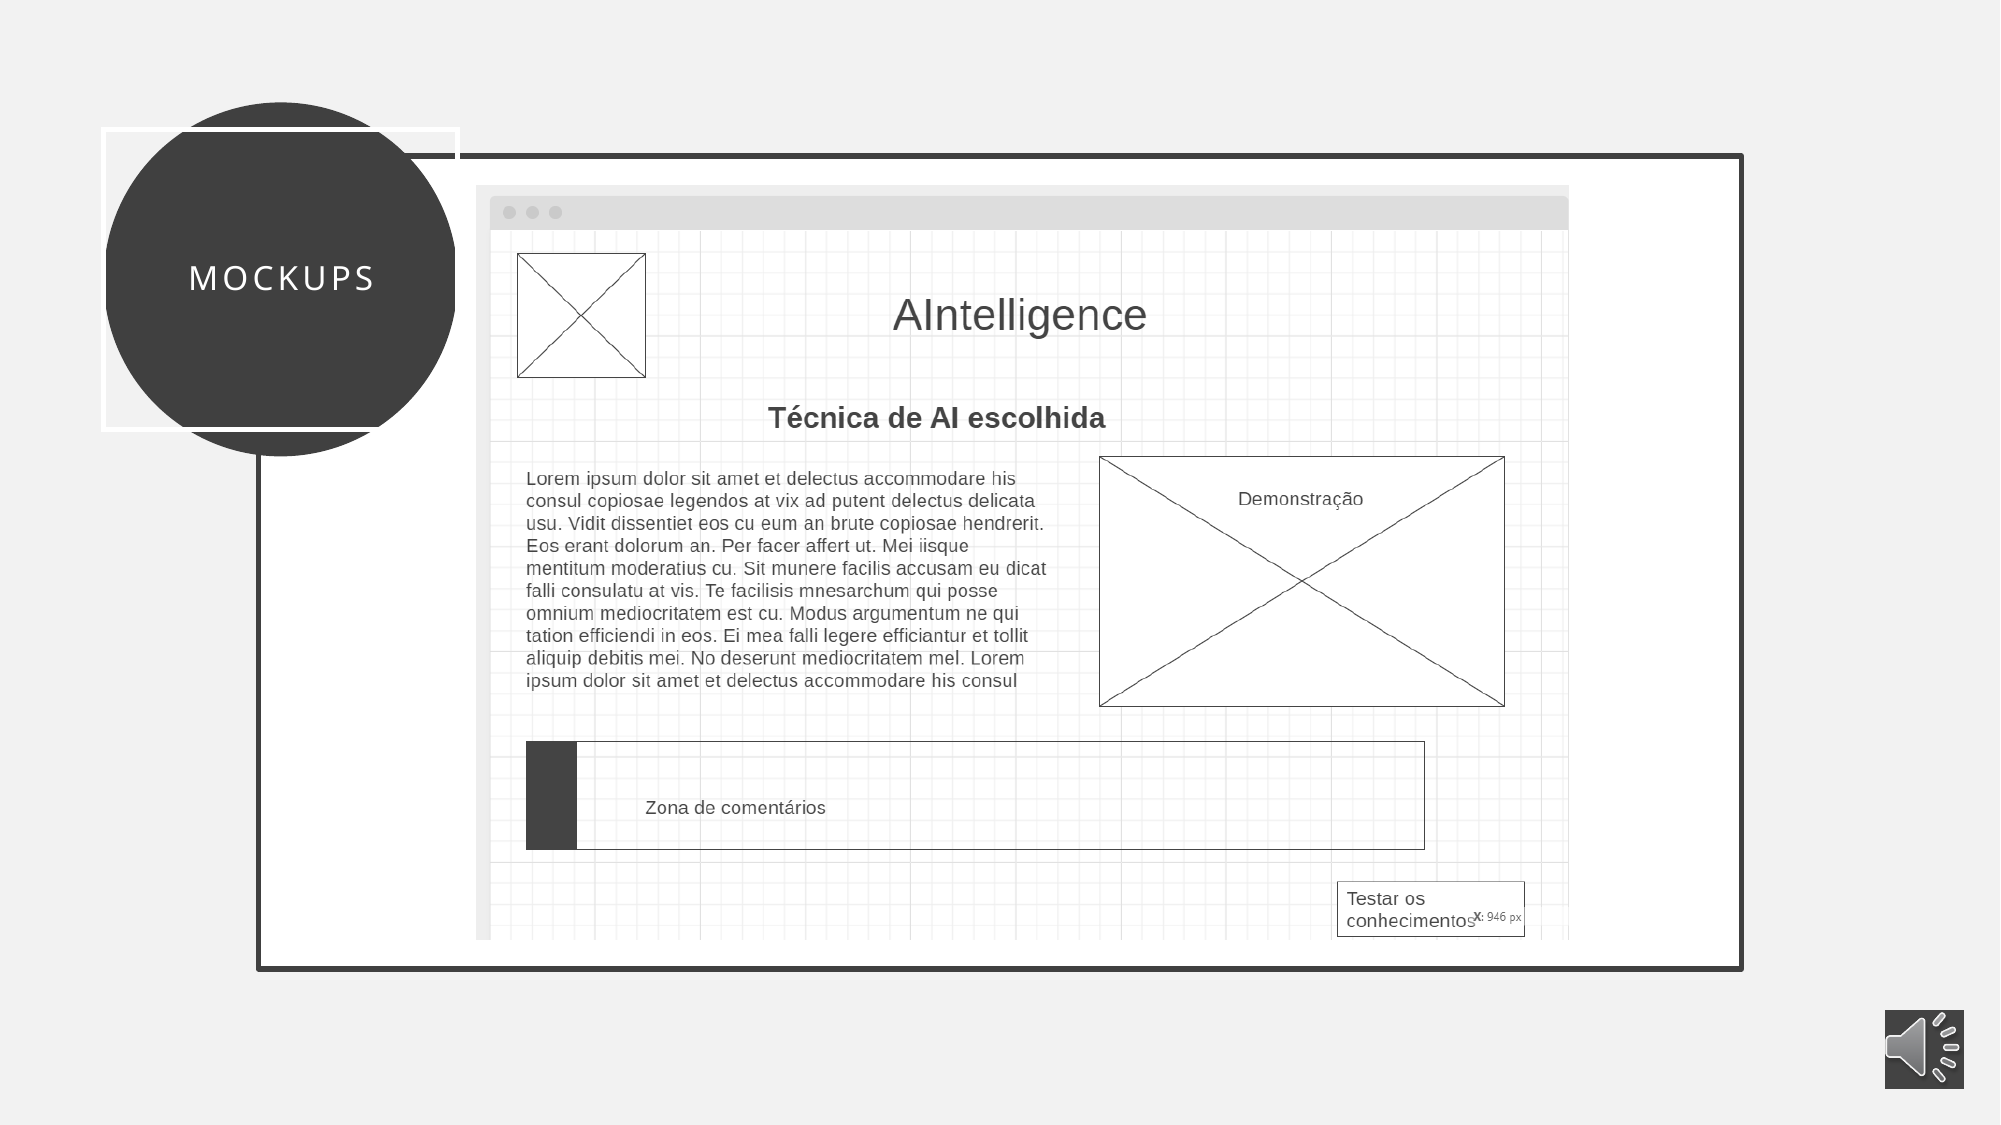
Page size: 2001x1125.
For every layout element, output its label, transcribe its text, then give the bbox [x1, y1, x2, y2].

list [476, 185, 1569, 940]
picture [1884, 1009, 1965, 1090]
title Mockups [101, 127, 460, 432]
text_box [188, 101, 373, 127]
text_box [189, 432, 373, 458]
text_box [257, 155, 1742, 970]
